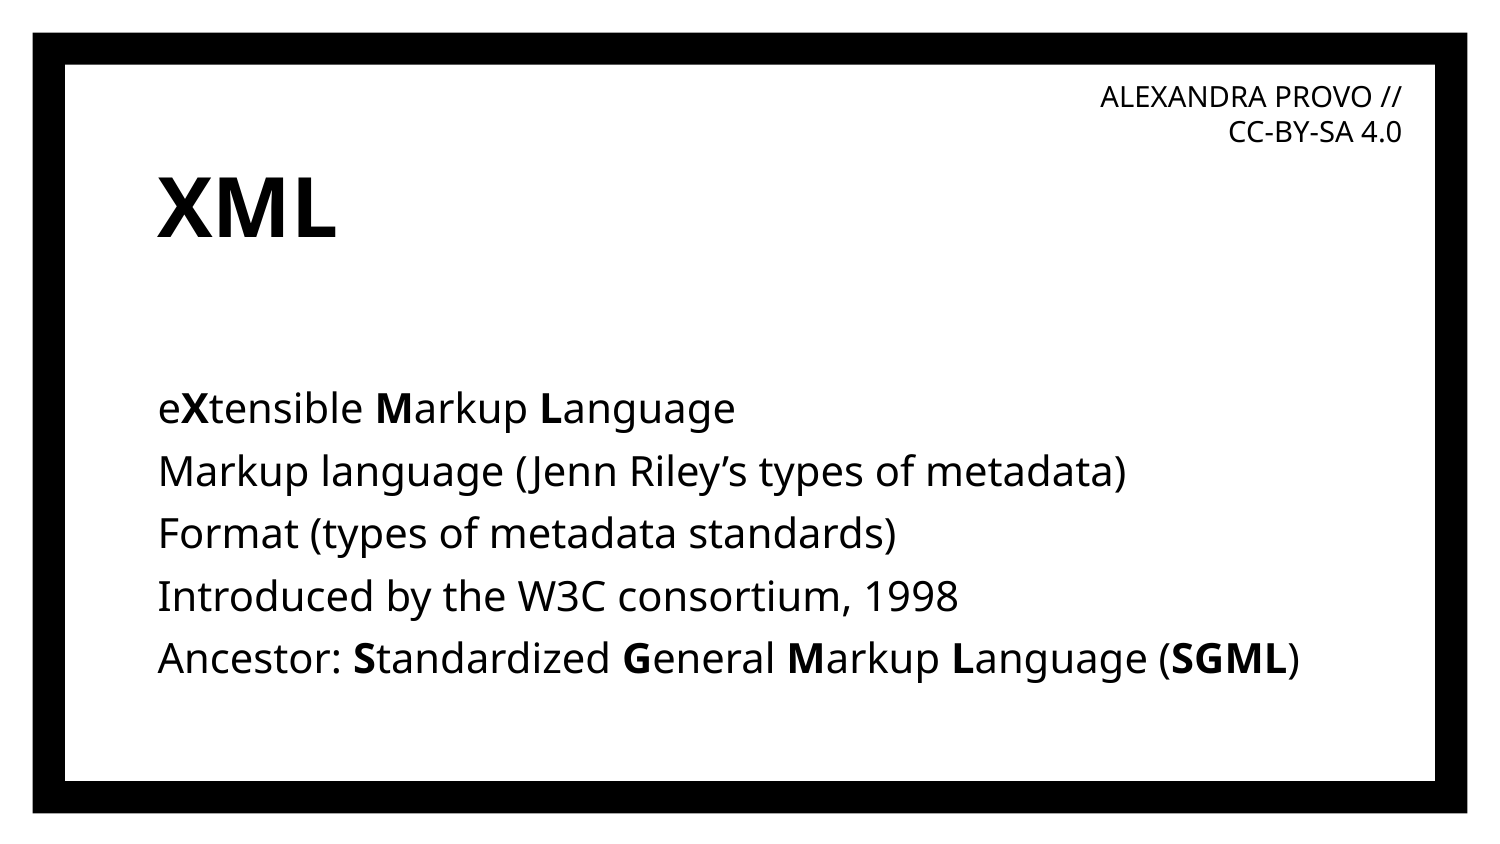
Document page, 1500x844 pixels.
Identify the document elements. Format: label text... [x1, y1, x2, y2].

list eXtensible Markup Language Markup language (Jenn Riley’s types of metadata) Format (types of metadata standards) Introduced by the W3C consortium, 1998 Ancestor: Standardized General Markup Language (SGML) [142, 366, 1358, 696]
title XML [142, 139, 978, 363]
